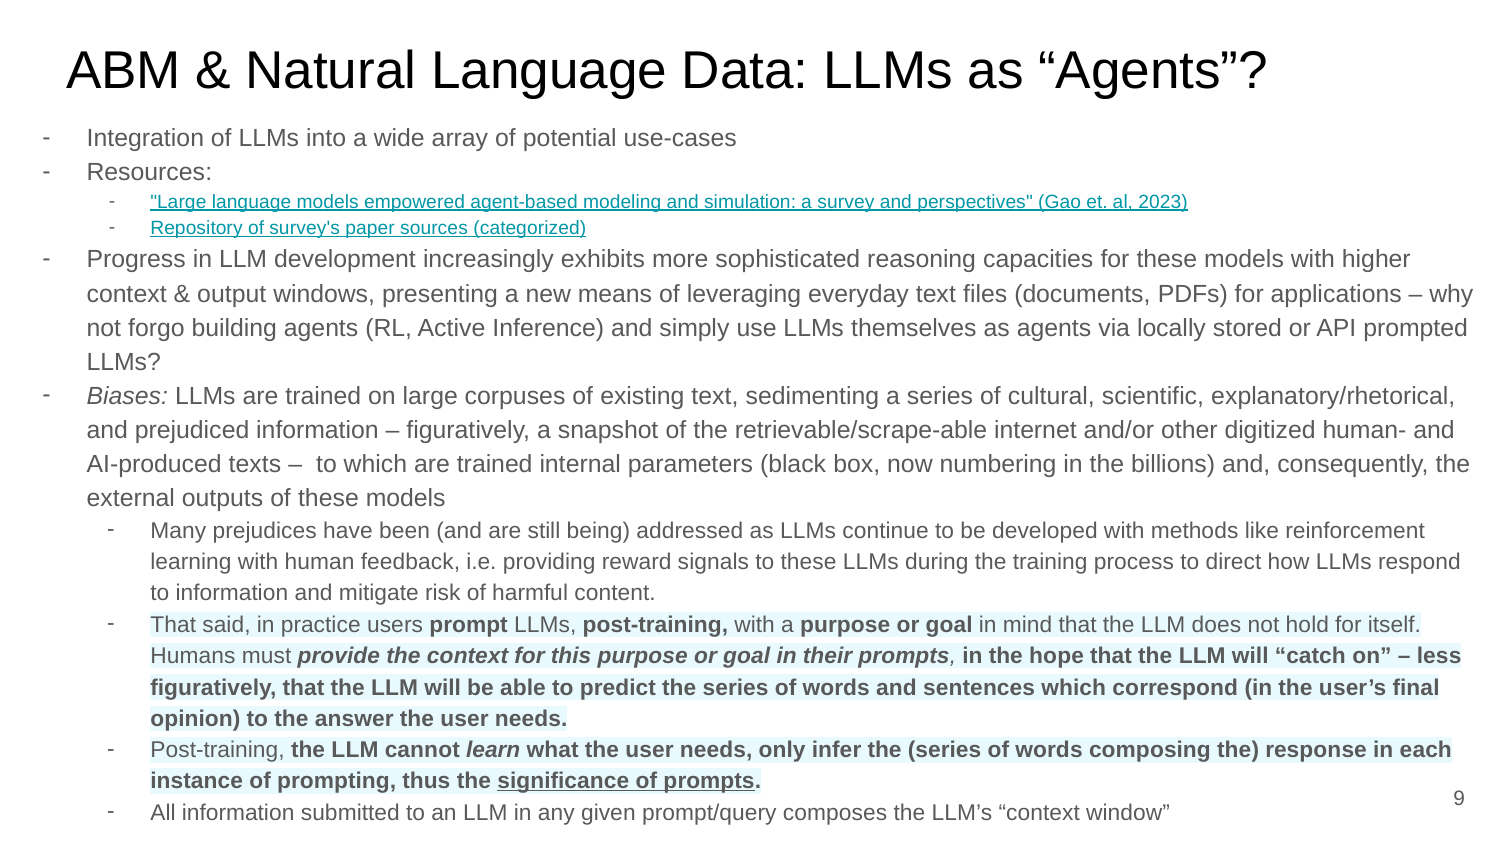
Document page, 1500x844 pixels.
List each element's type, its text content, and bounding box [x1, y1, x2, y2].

slide_number ‹#› [1389, 764, 1480, 830]
title ABM & Natural Language Data: LLMs as “Agents”? [51, 20, 1449, 102]
list Integration of LLMs into a wide array of potential use-cases Resources: "Large language models empowered agent-based modeling and simulation: a survey and perspectives" (Gao et. al, 2023) Repository of survey's paper sources (categorized) Progress in LLM development increasingly exhibits more sophisticated reasoning capacities for these models with higher context & output windows, presenting a new means of leveraging everyday text files (documents, PDFs) for applications – why not forgo building agents (RL, Active Inference) and simply use LLMs themselves as agents via locally stored or API prompted LLMs? Biases: LLMs are trained on large corpuses of existing text, sedimenting a series of cultural, scientific, explanatory/rhetorical, and prejudiced information – figuratively, a snapshot of the retrievable/scrape-able internet and/or other digitized human- and AI-produced texts – to which are trained internal parameters (black box, now numbering in the billions) and, consequently, the external outputs of these models Many prejudices have been (and are still being) addressed as LLMs continue to be developed with methods like reinforcement learning with human feedback, i.e. providing reward signals to these LLMs during the training process to direct how LLMs respond to information and mitigate risk of harmful content. That said, in practice users prompt LLMs, post-training, with a purpose or goal in mind that the LLM does not hold for itself. Humans must provide the context for this purpose or goal in their prompts, in the hope that the LLM will “catch on” – less figuratively, that the LLM will be able to predict the series of words and sentences which correspond (in the user’s final opinion) to the answer the user needs. Post-training, the LLM cannot learn what the user needs, only infer the (series of words composing the) response in each instance of prompting, thus the significance of prompts. All information submitted to an LLM in any given prompt/query composes the LLM’s “context window” [7, 102, 1493, 844]
